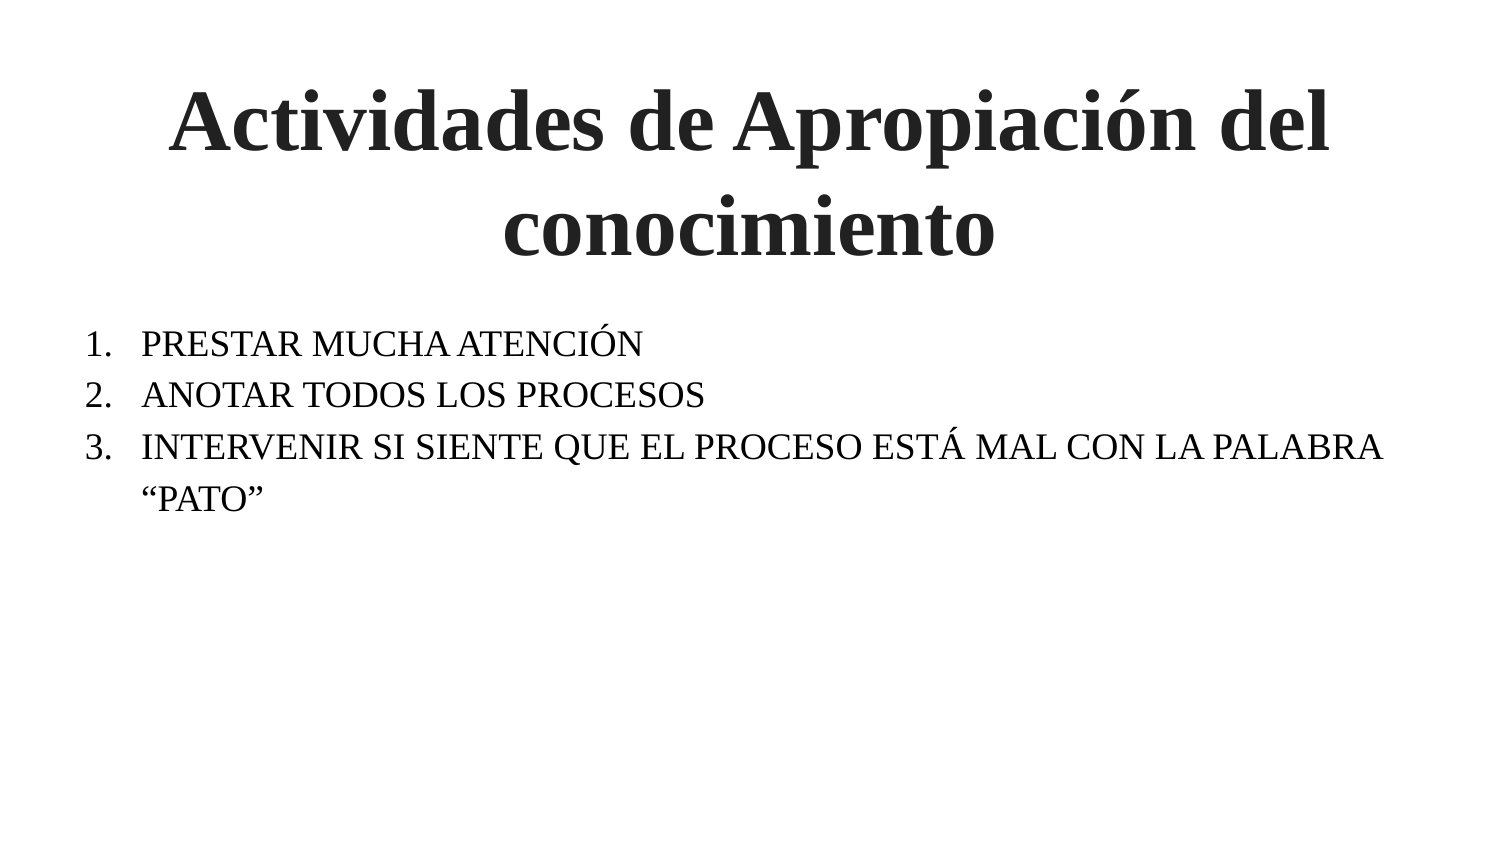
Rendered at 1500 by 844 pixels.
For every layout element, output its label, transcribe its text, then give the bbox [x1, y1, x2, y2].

list PRESTAR MUCHA ATENCIÓN ANOTAR TODOS LOS PROCESOS INTERVENIR SI SIENTE QUE EL PROCESO ESTÁ MAL CON LA PALABRA “PATO” [51, 297, 1449, 633]
title Actividades de Apropiación del conocimiento [51, 48, 1449, 180]
